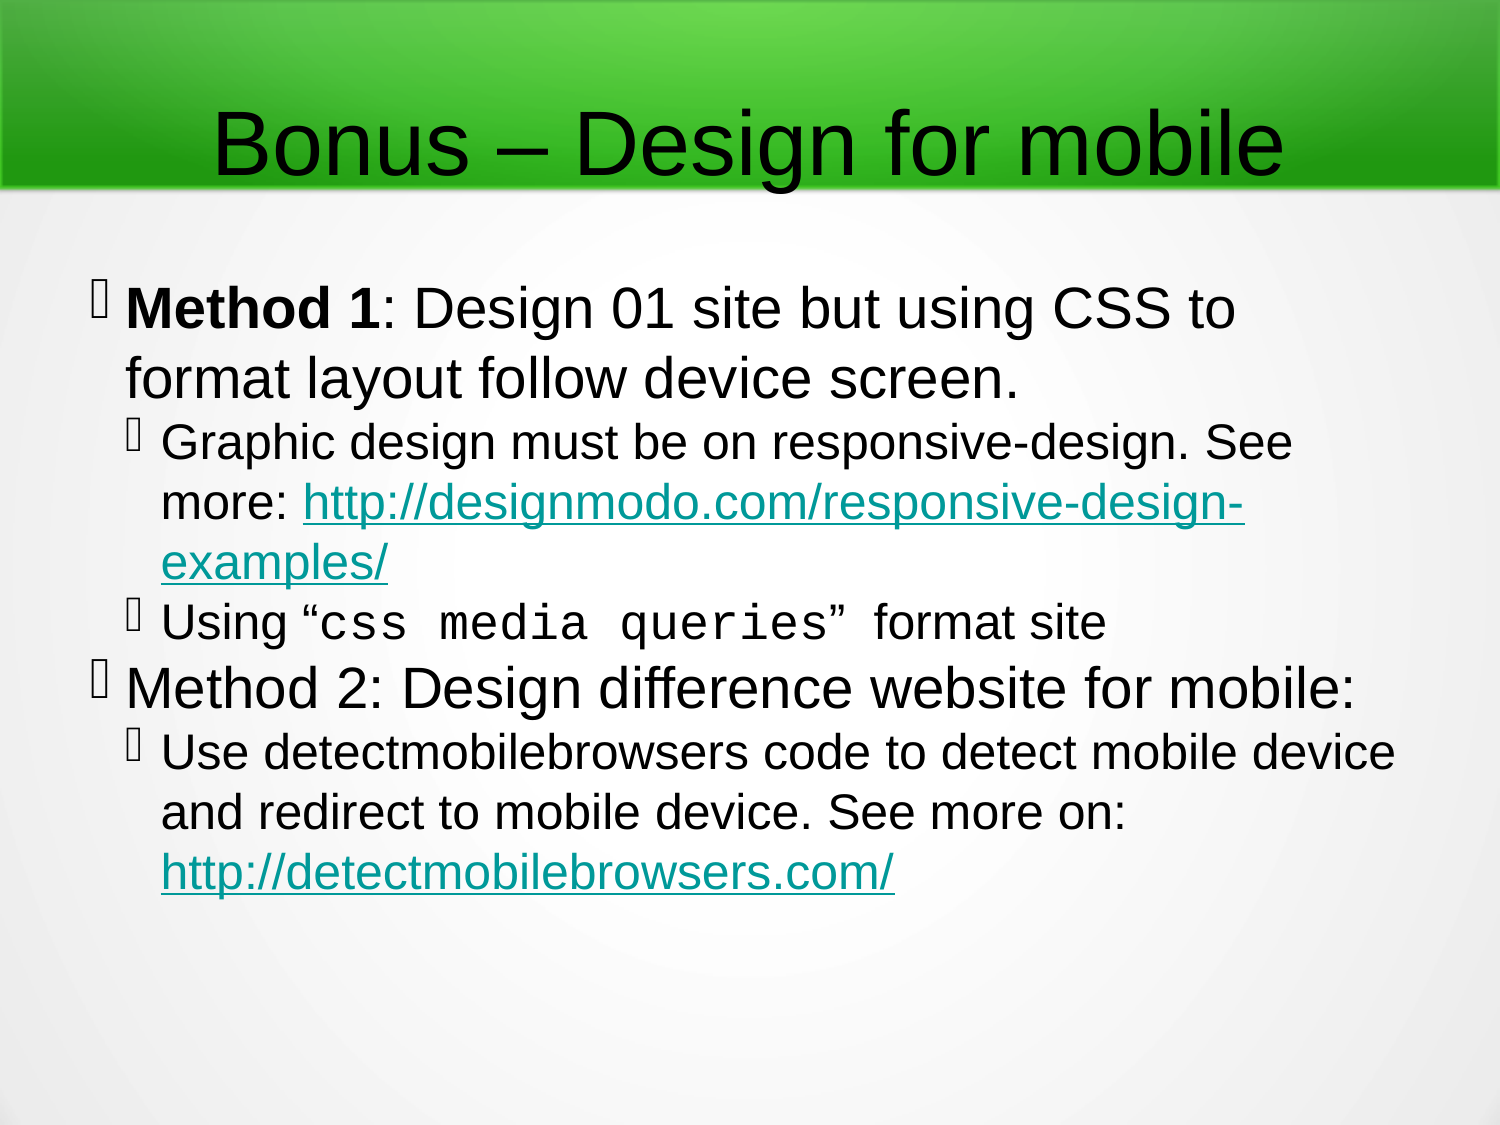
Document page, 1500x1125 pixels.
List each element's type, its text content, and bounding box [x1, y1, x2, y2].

text_box Method 1: Design 01 site but using CSS to format layout follow device screen. Graphic design must be on responsive-design. See more: http://designmodo.com/responsive-design-examples/ Using “css media queries” format site Method 2: Design difference website for mobile: Use detectmobilebrowsers code to detect mobile device and redirect to mobile device. See more on: http://detectmobilebrowsers.com/ [75, 262, 1425, 1005]
text_box Bonus – Design for mobile [75, 45, 1425, 233]
picture [0, 0, 1500, 1125]
